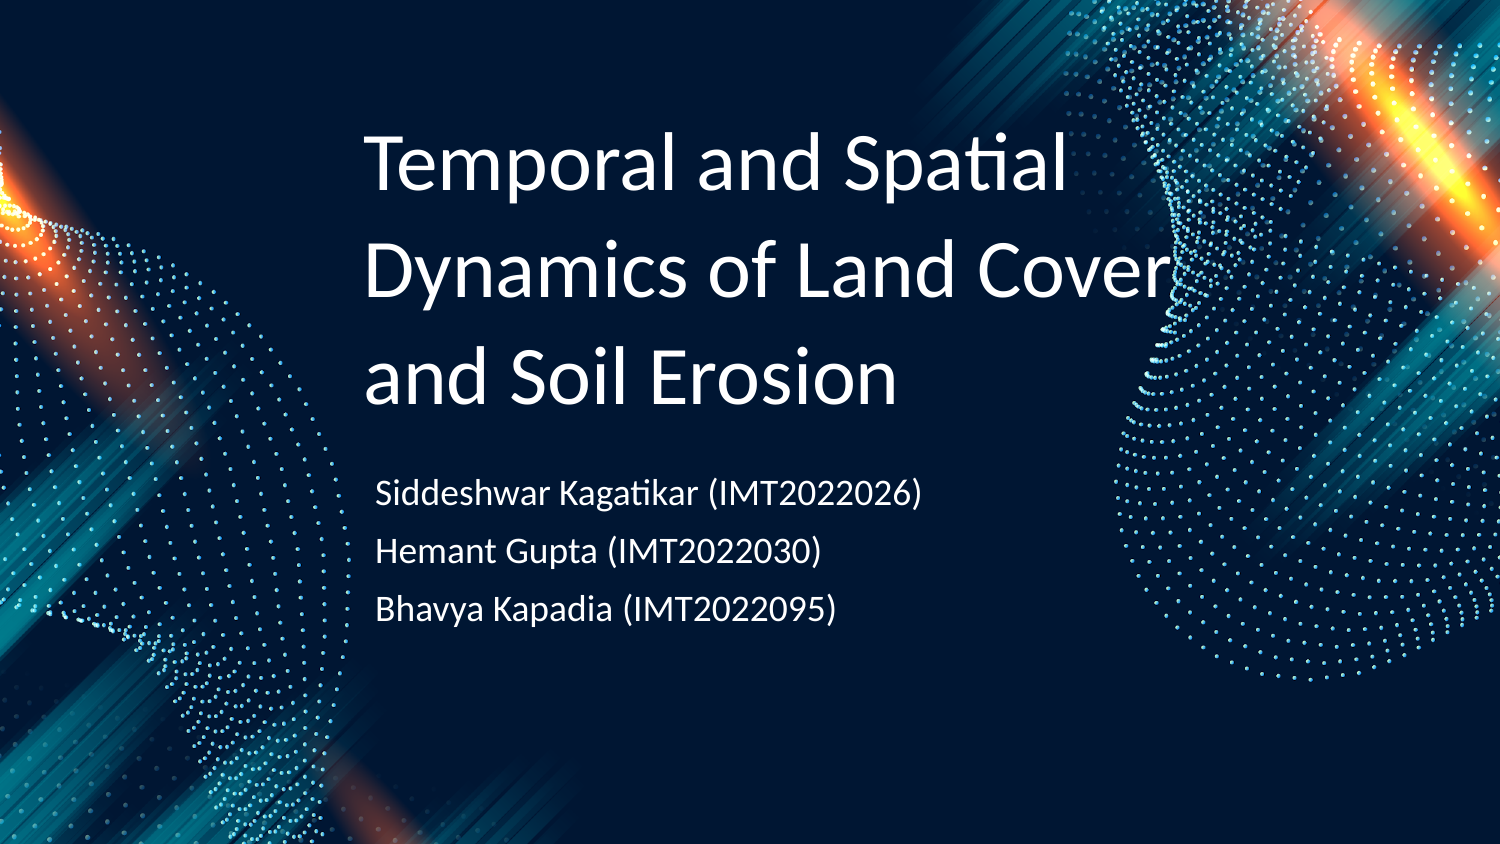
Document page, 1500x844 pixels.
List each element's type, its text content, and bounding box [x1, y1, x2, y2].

text_box Siddeshwar Kagatikar (IMT2022026) Hemant Gupta (IMT2022030) Bhavya Kapadia (IMT2022095) [360, 457, 1500, 637]
text_box Temporal and Spatial Dynamics of Land Cover and Soil Erosion [348, 92, 1249, 429]
